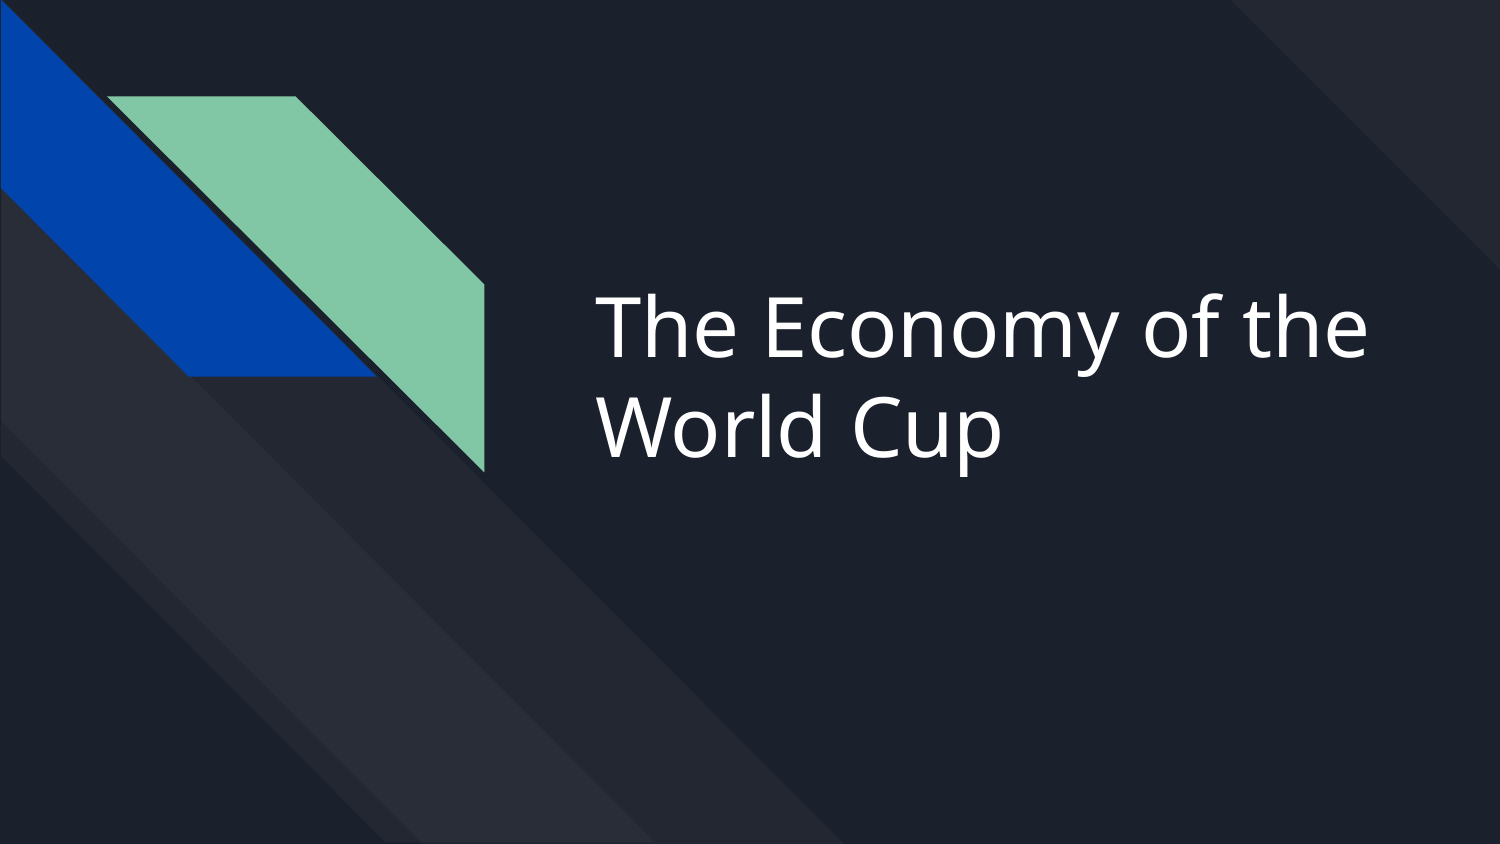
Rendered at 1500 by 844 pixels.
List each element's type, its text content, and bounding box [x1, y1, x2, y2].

title The Economy of the World Cup [580, 258, 1404, 518]
